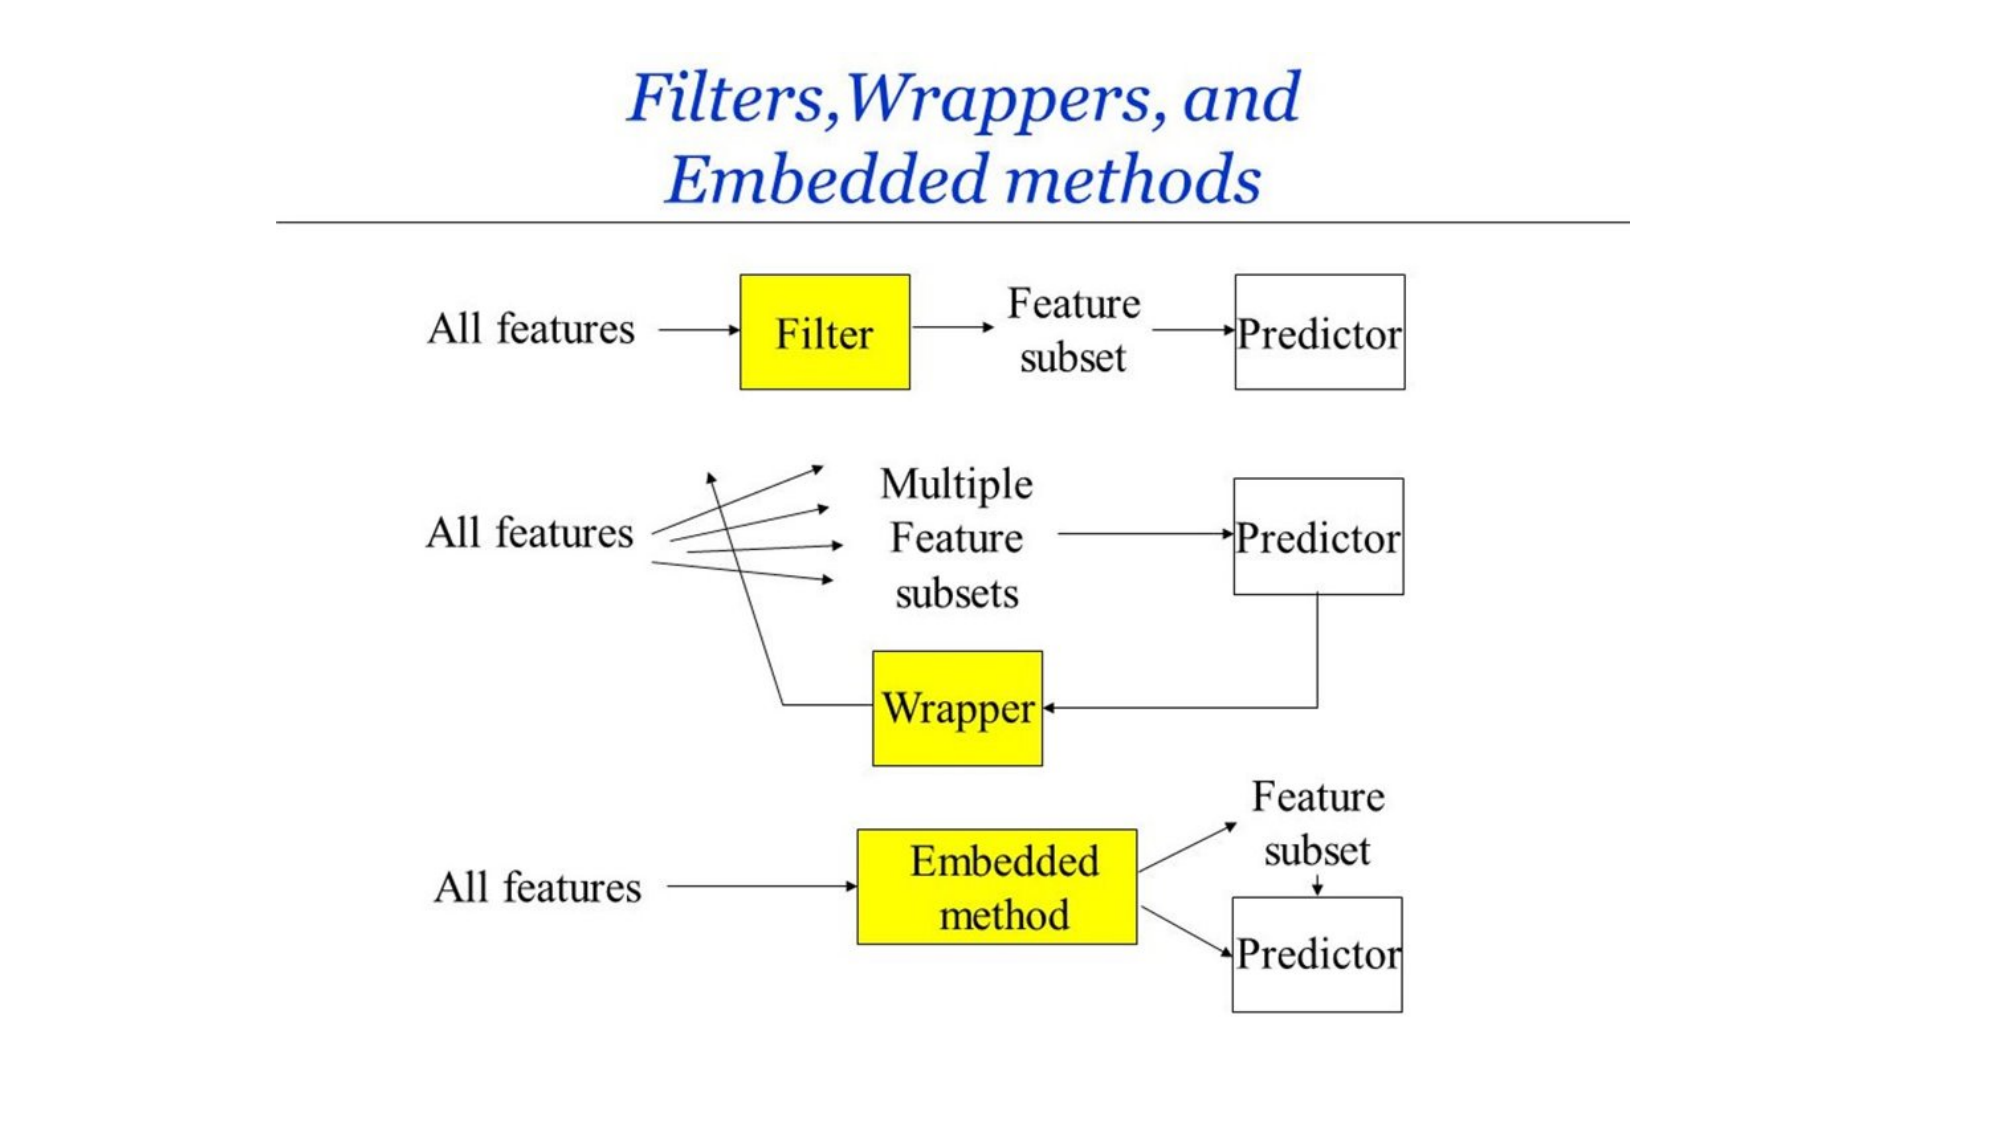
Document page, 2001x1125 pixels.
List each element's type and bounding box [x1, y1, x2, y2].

list [276, 52, 1630, 1071]
